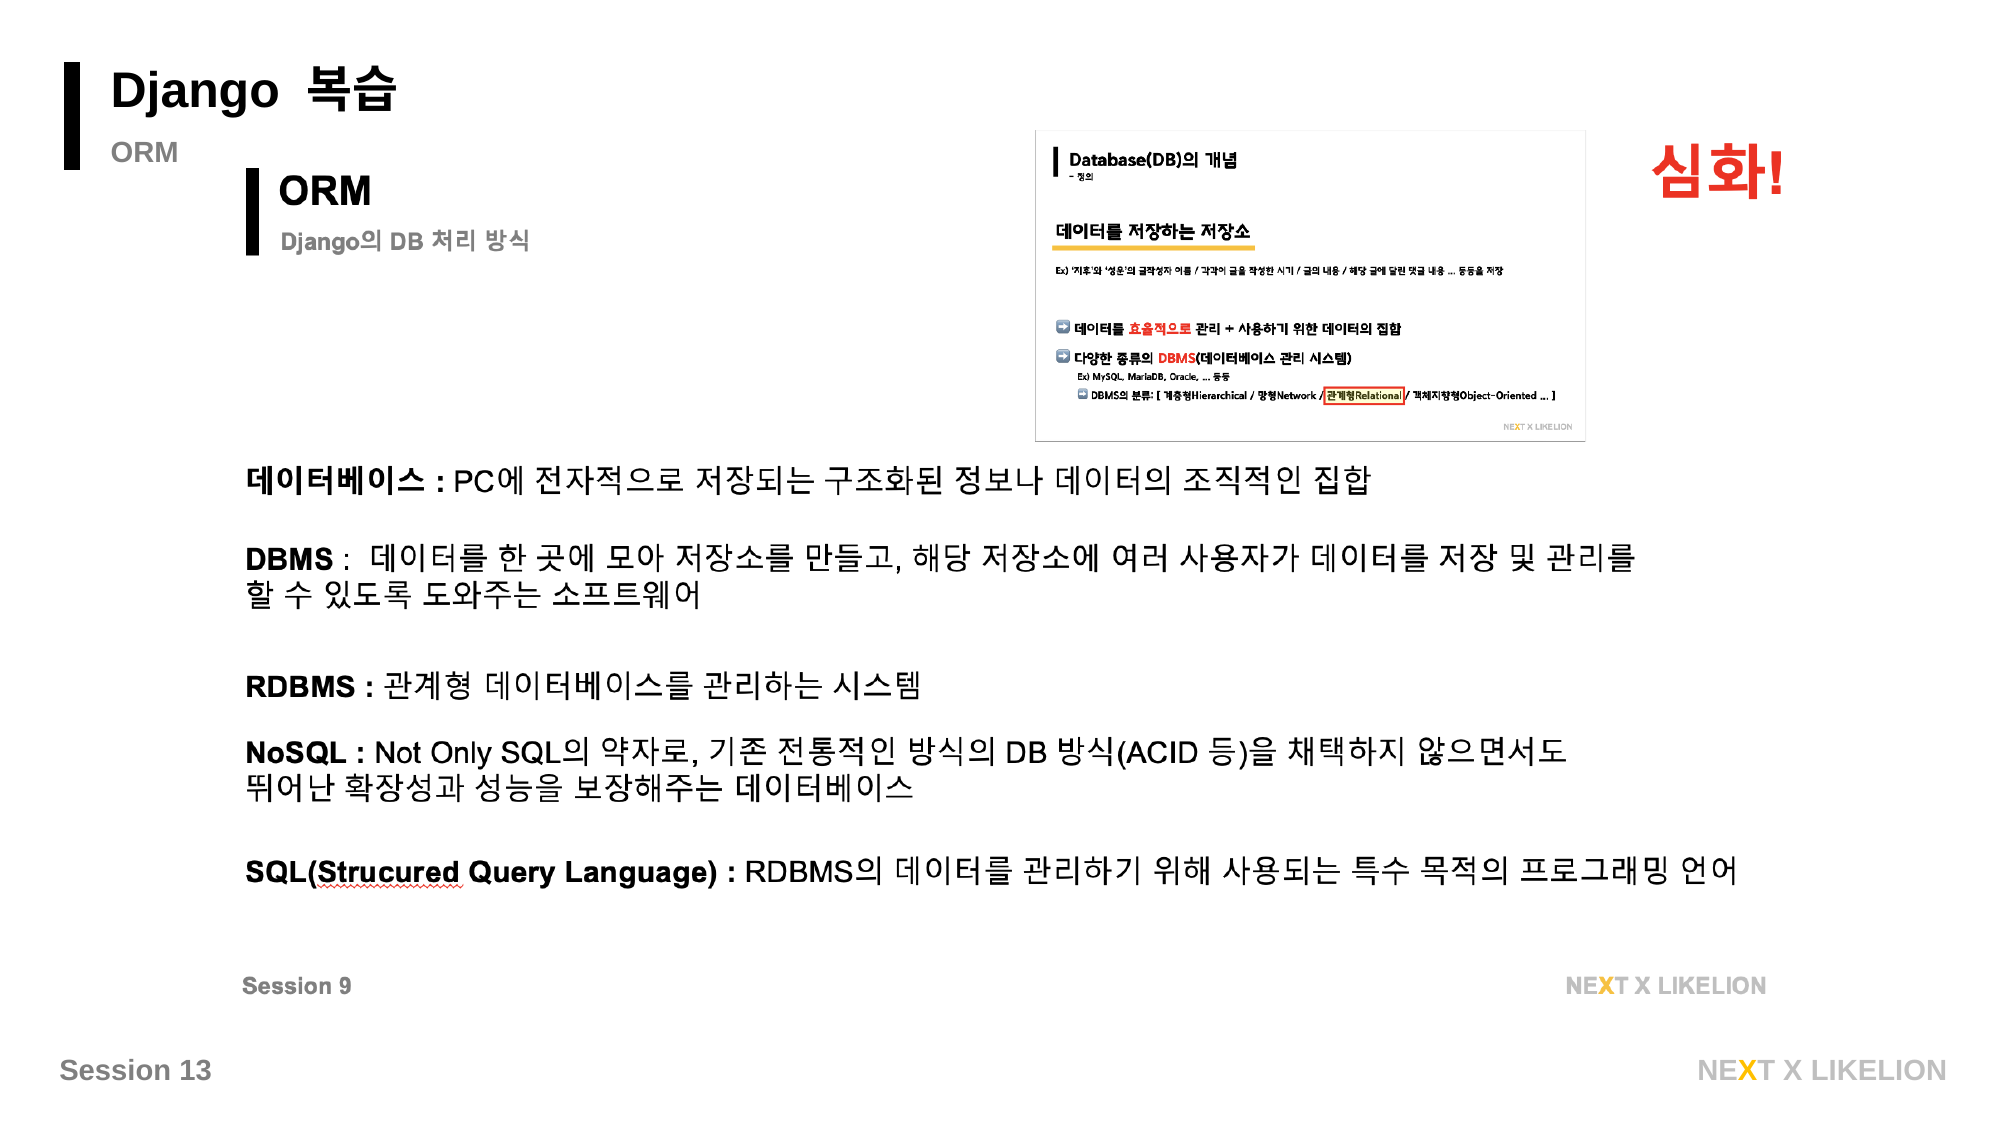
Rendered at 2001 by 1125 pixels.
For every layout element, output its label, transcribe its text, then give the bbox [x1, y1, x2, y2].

picture [198, 125, 1801, 1027]
text_box ORM [95, 125, 198, 176]
text_box Django 복습 [95, 49, 448, 125]
text_box Session 13 [44, 1044, 259, 1095]
text_box [64, 63, 80, 170]
text_box NEXT X LIKELION [1682, 1044, 1965, 1095]
